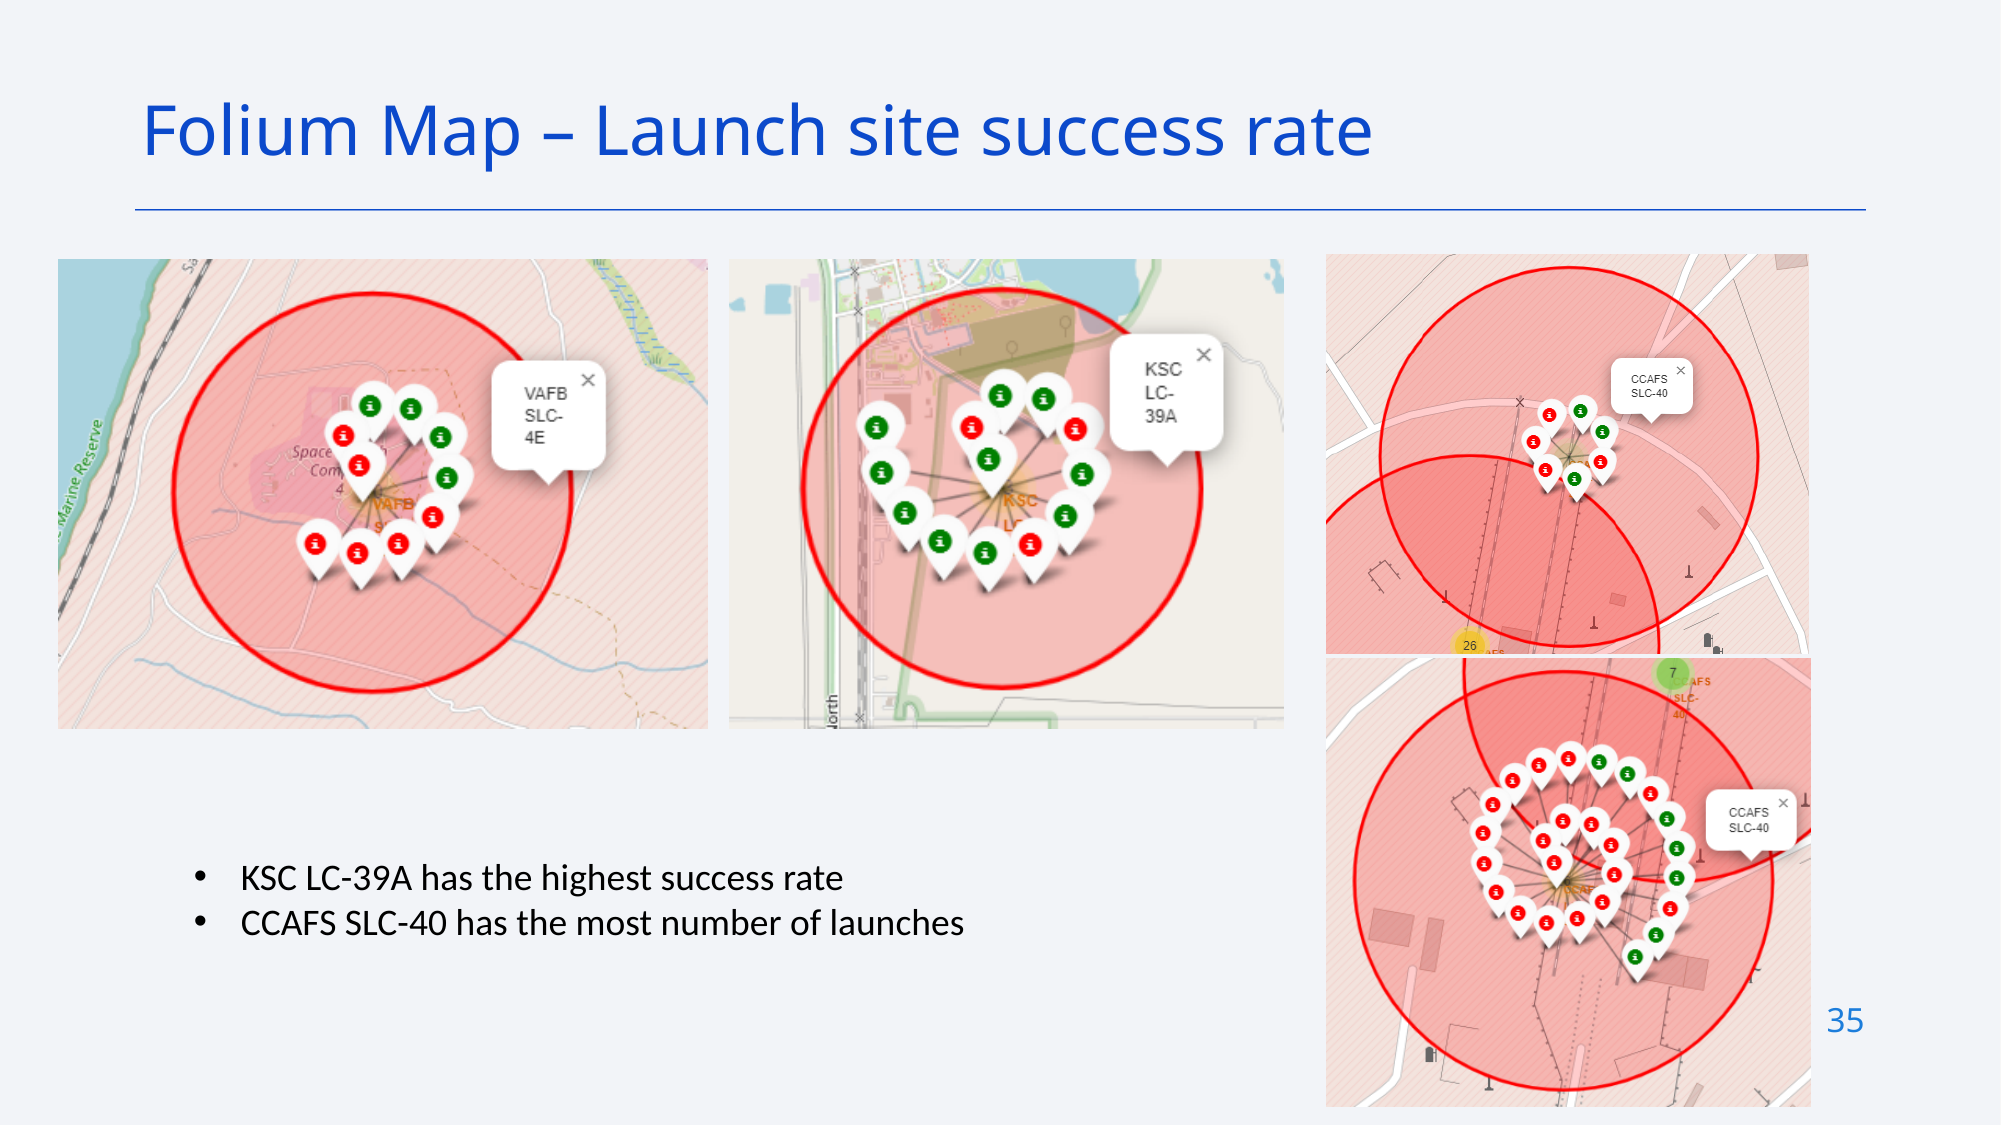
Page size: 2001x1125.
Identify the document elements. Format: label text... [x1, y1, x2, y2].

picture [0, 0, 2001, 1125]
text_box KSC LC-39A has the highest success rate CCAFS SLC-40 has the most number of launches [179, 845, 1144, 951]
slide_number 35 [1811, 988, 1880, 1055]
text_box Folium Map – Launch site success rate [126, 88, 1852, 179]
